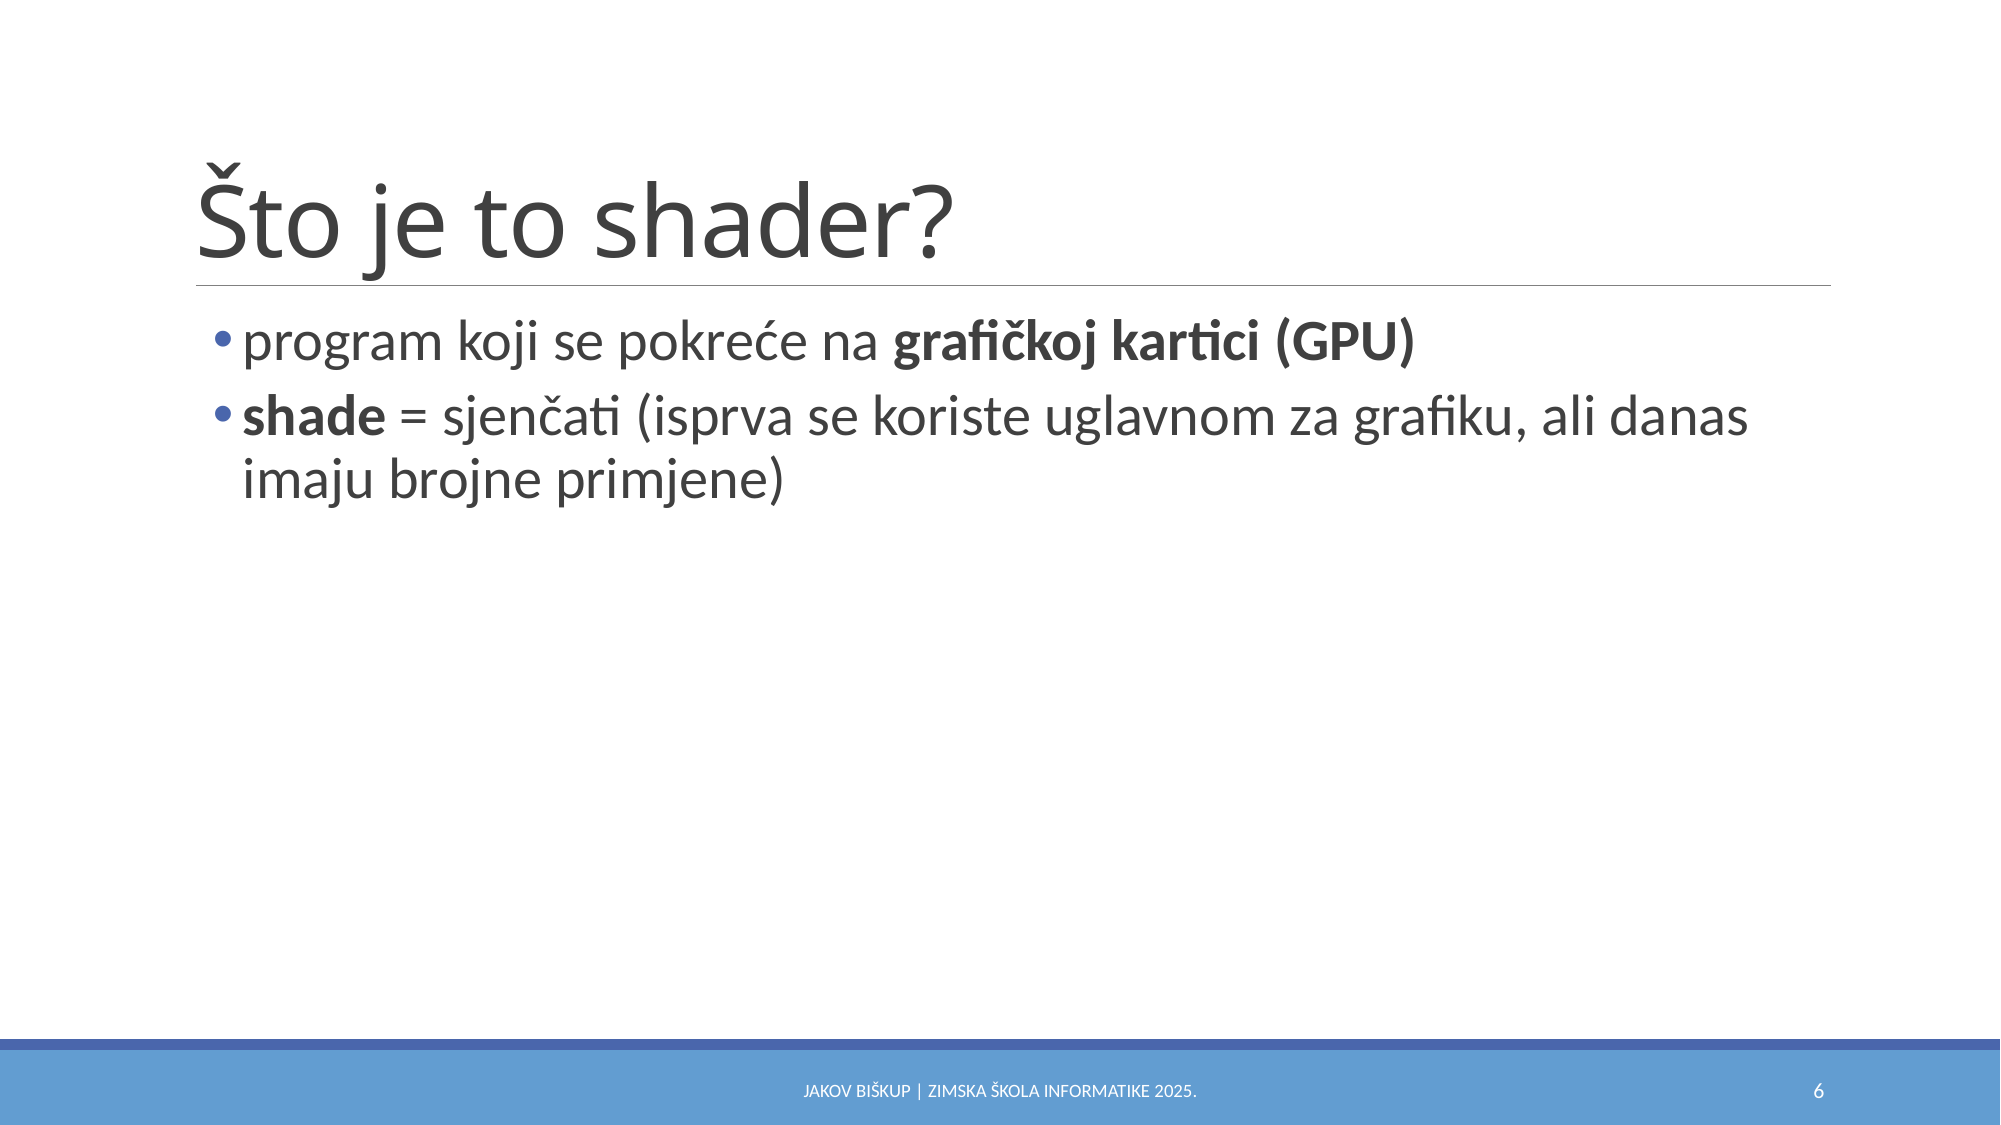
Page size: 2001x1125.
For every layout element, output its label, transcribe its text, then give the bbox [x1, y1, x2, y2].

list program koji se pokreće na grafičkoj kartici (GPU) shade = sjenčati (isprva se koriste uglavnom za grafiku, ali danas imaju brojne primjene) [180, 302, 1830, 963]
footer Jakov Biškup | Zimska škola informatike 2025. [604, 1059, 1396, 1120]
slide_number 6 [1624, 1059, 1840, 1120]
title Što je to shader? [180, 47, 1830, 285]
